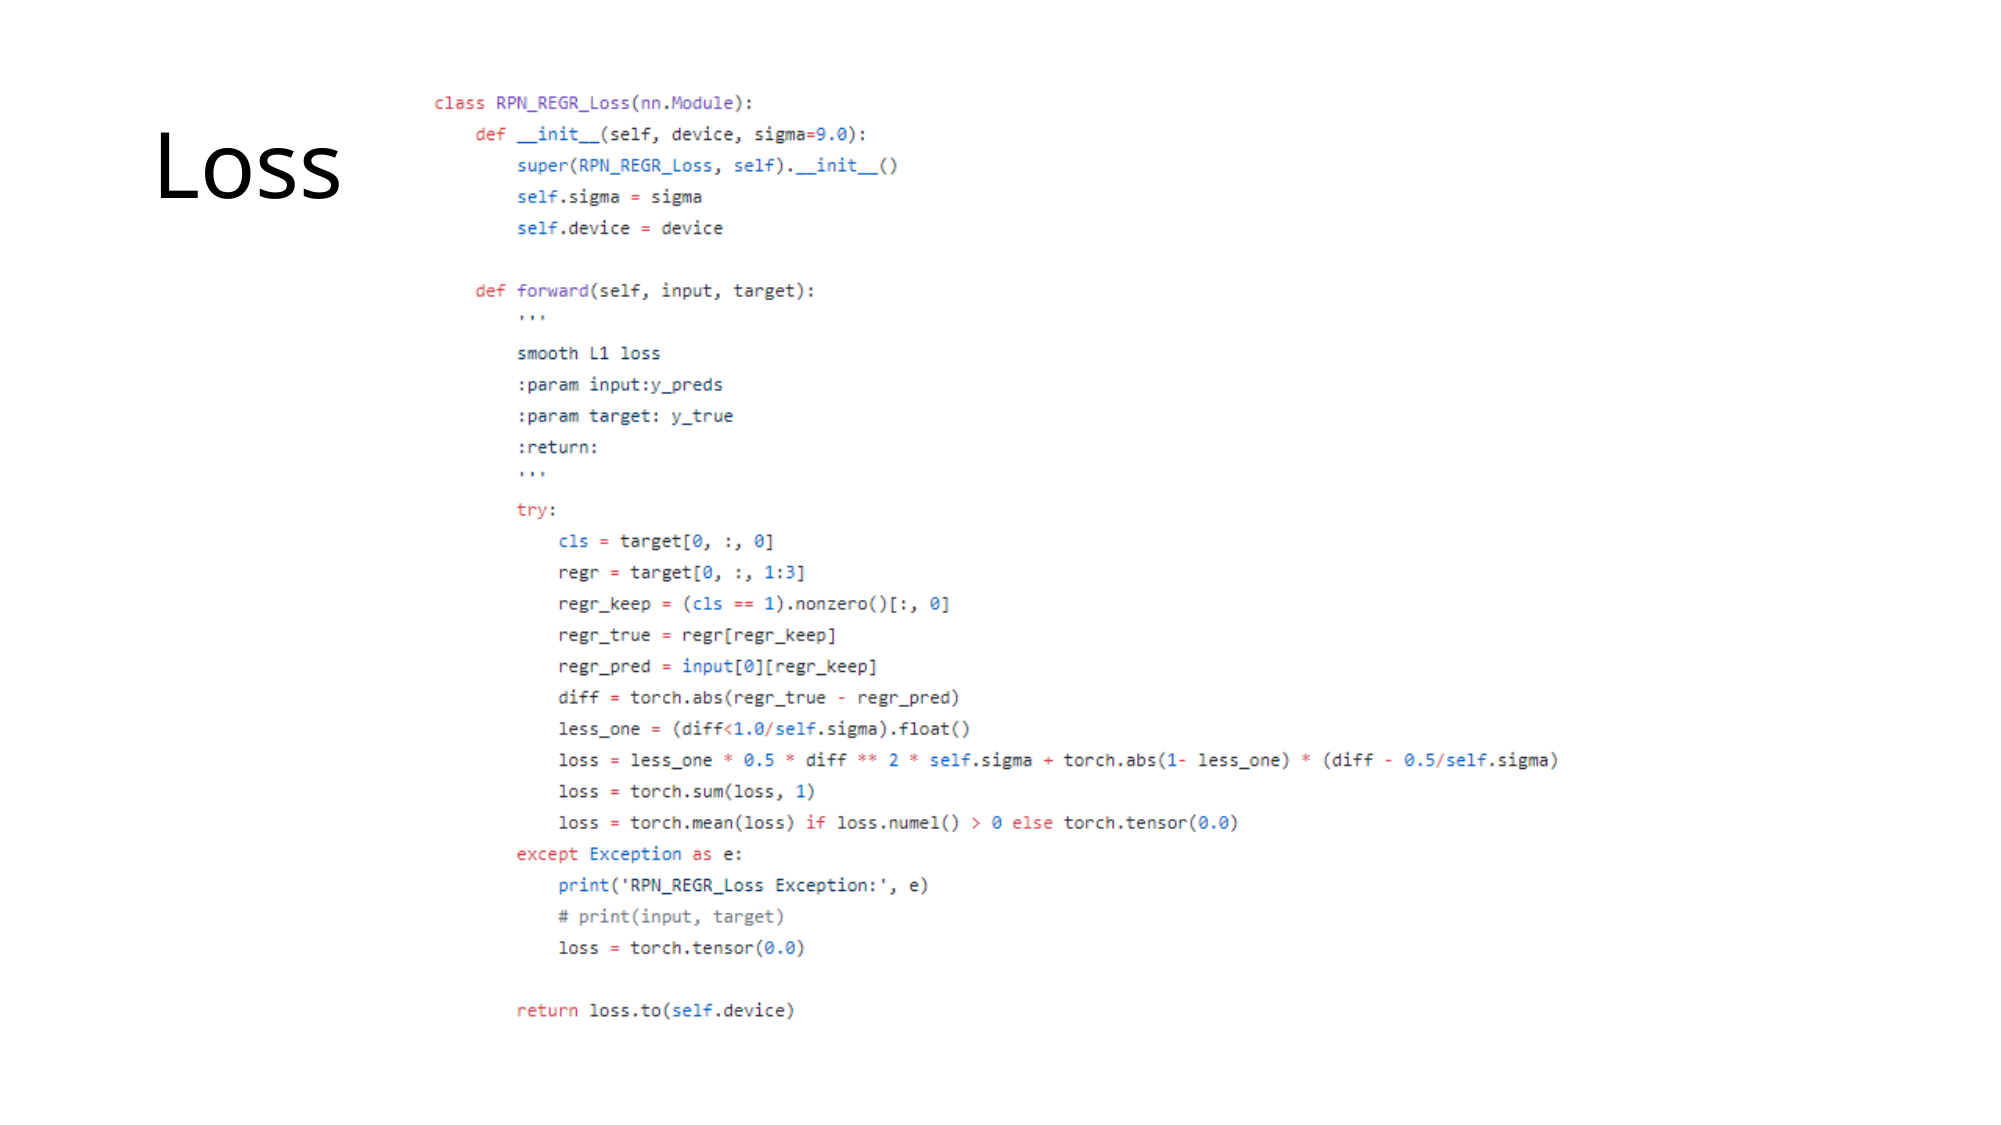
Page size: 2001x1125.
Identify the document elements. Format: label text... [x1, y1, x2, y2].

title Loss [137, 59, 1863, 278]
picture [432, 92, 1568, 1023]
